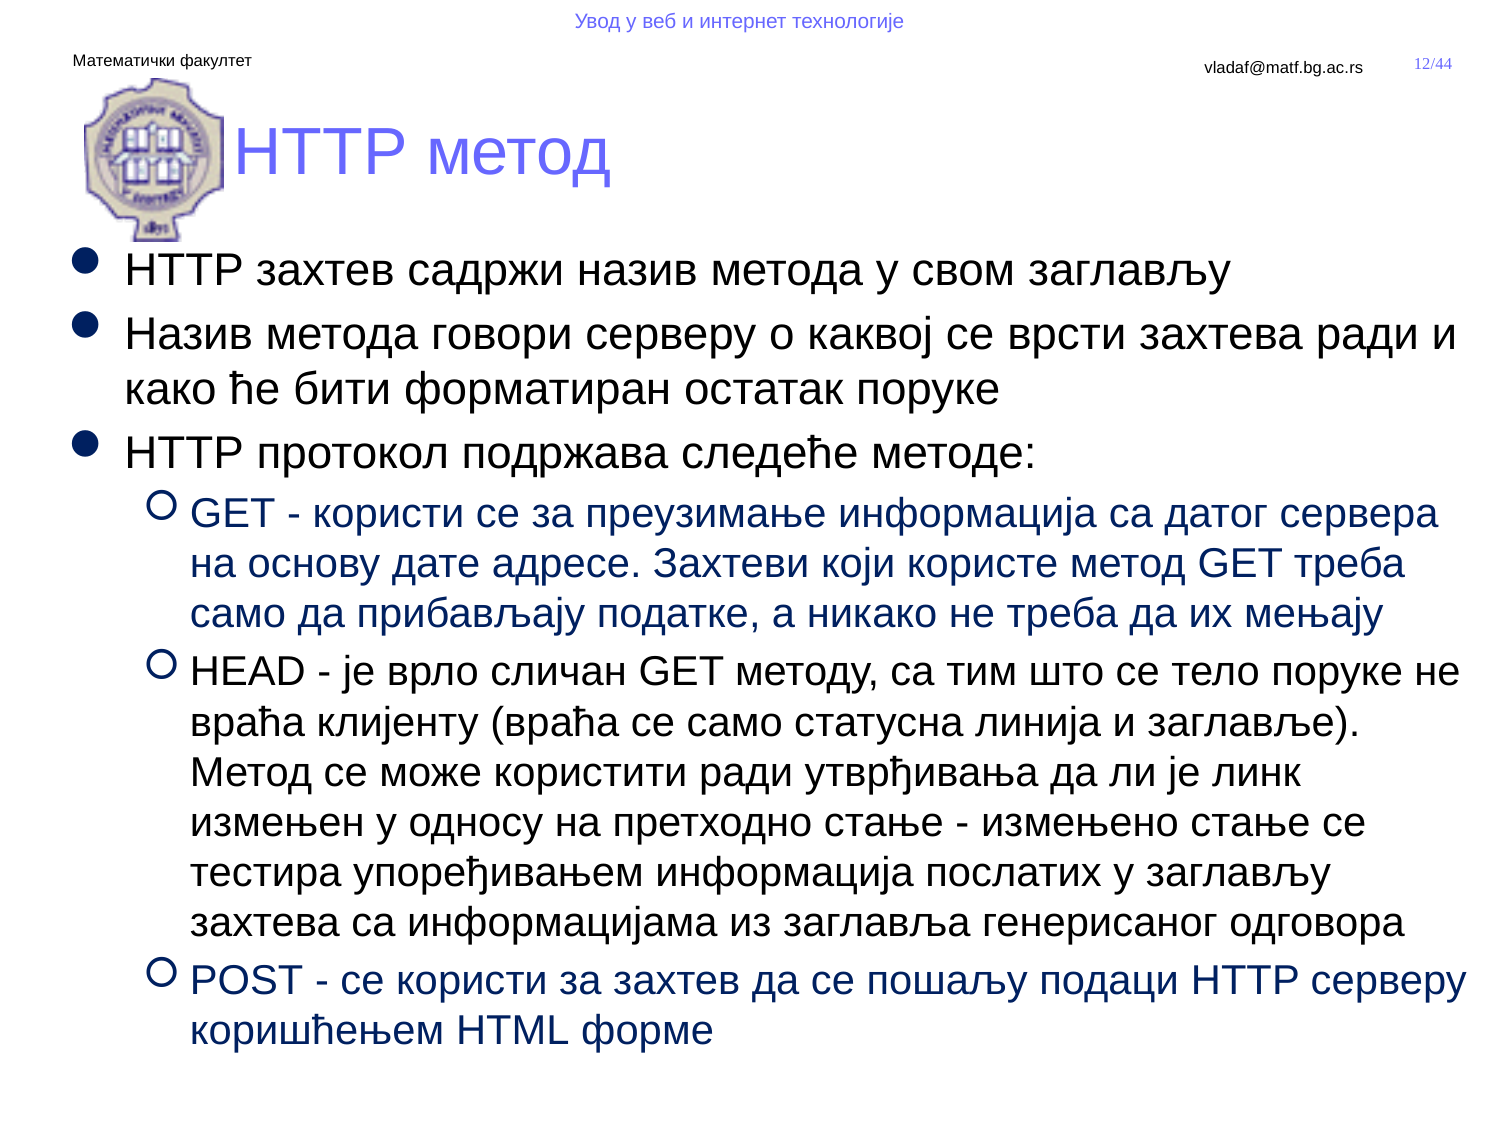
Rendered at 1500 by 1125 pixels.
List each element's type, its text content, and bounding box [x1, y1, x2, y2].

list HTTP захтев садржи назив метода у свом заглављу Назив метода говори серверу о каквој се врсти захтева ради и како ће бити форматиран остатак поруке HTTP протокол подржава следеће методе: GET - користи се за преузимање информација са датог сервера на основу дате адресе. Захтеви који користе метод GET треба само да прибављају податке, а никако не треба да их мењају HEAD - је врло сличан GET методу, са тим што се тело поруке не враћа клијенту (враћа се само статусна линија и заглавље). Метод се може користити ради утврђивања да ли је линк измењен у односу на претходно стање - измењено стање се тестира упоређивањем информација послатих у заглављу захтева са информацијама из заглавља генерисаног одговора POST - се користи за захтев да се пошаљу подаци HTTP серверу коришћењем HTML форме [53, 231, 1483, 588]
title HTTP метод [218, 54, 1483, 231]
picture [84, 78, 218, 231]
